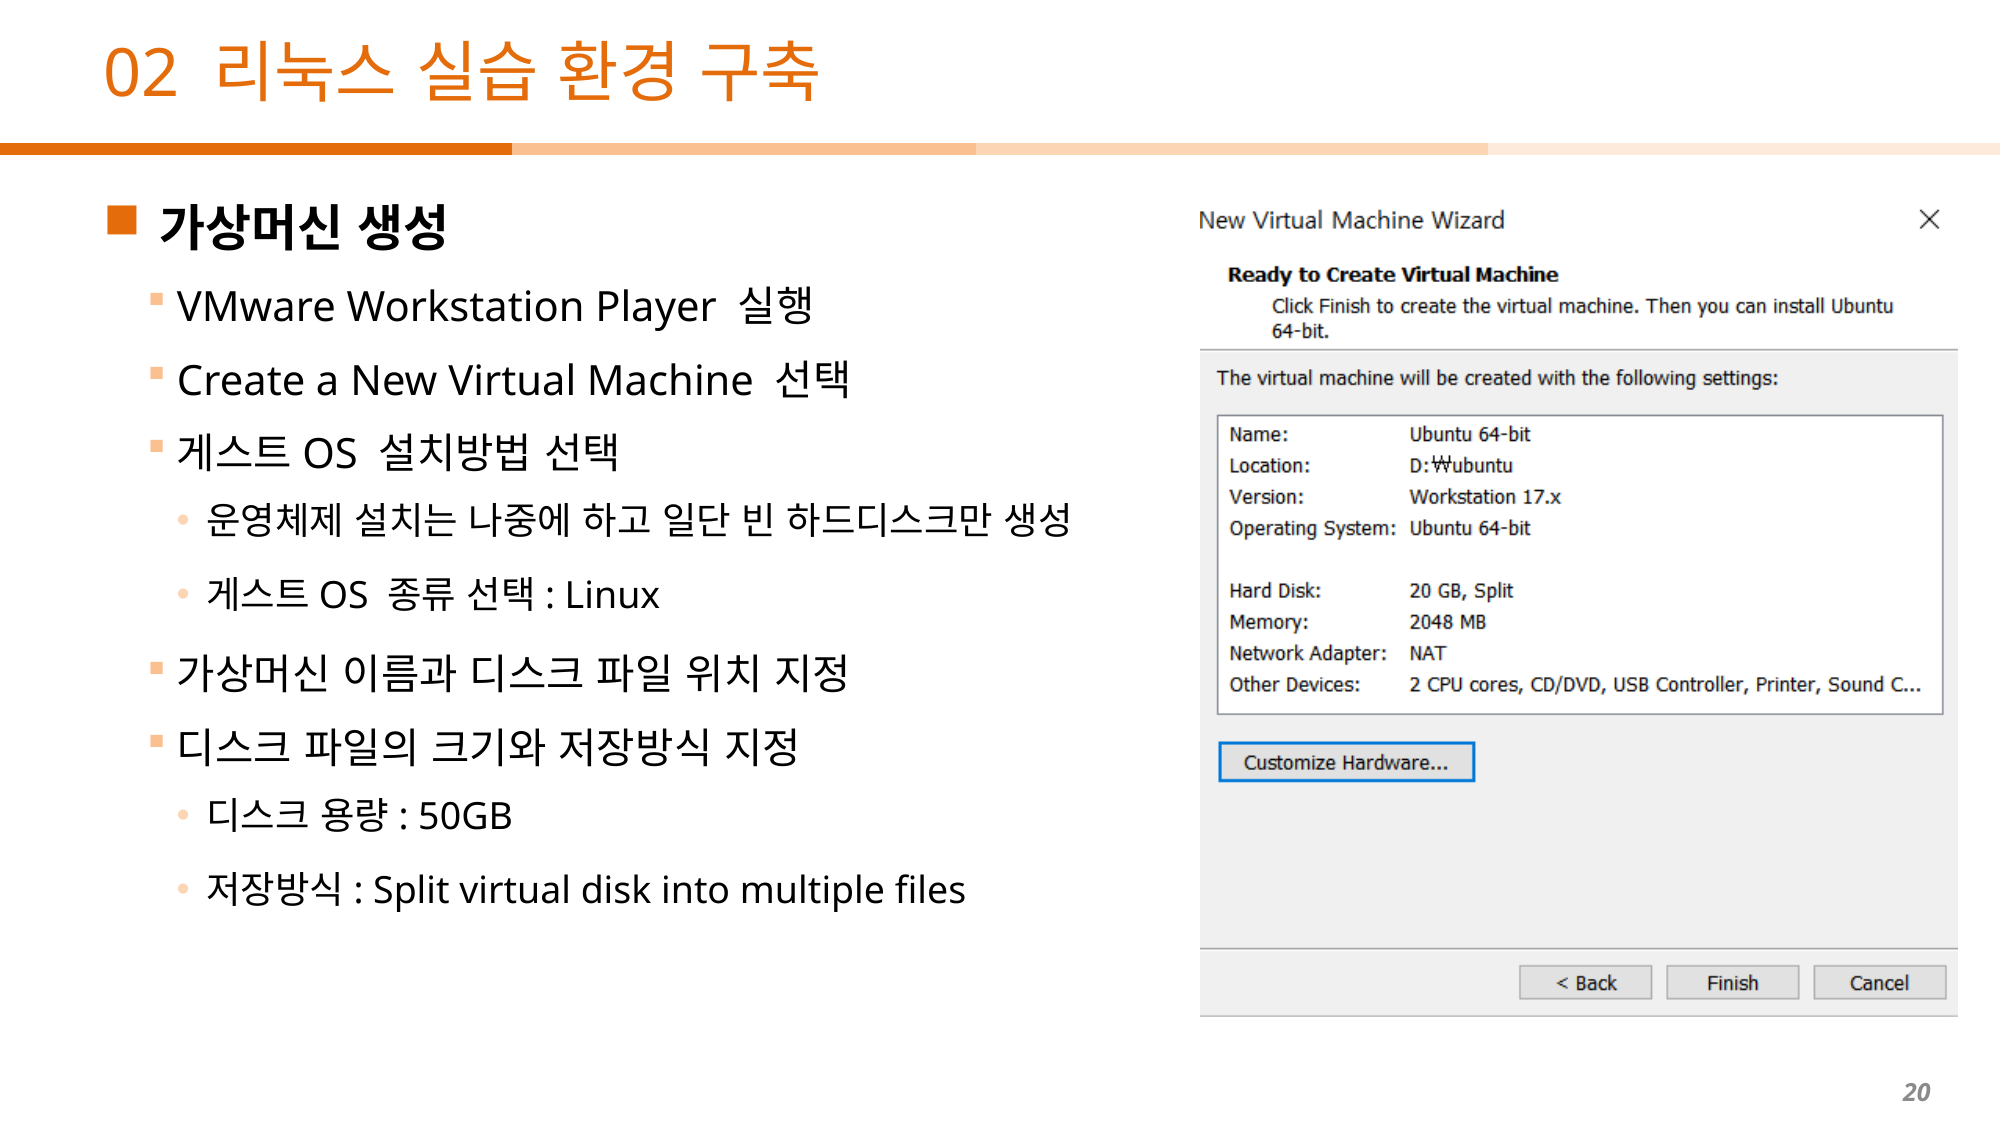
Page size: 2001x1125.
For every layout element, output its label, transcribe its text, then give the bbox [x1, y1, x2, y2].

title 02 리눅스 실습 환경 구축 [88, 18, 1920, 122]
picture [1200, 196, 1958, 1017]
list 가상머신 생성 VMware Workstation Player 실행 Create a New Virtual Machine 선택 게스트OS 설치방법 선택 운영체제 설치는 나중에 하고 일단 빈 하드디스크만 생성 게스트OS 종류 선택: Linux 가상머신 이름과 디스크 파일 위치 지정 디스크 파일의 크기와 저장방식 지정 디스크 용량: 50GB 저장방식: Split virtual disk into multiple files [88, 176, 1920, 1083]
